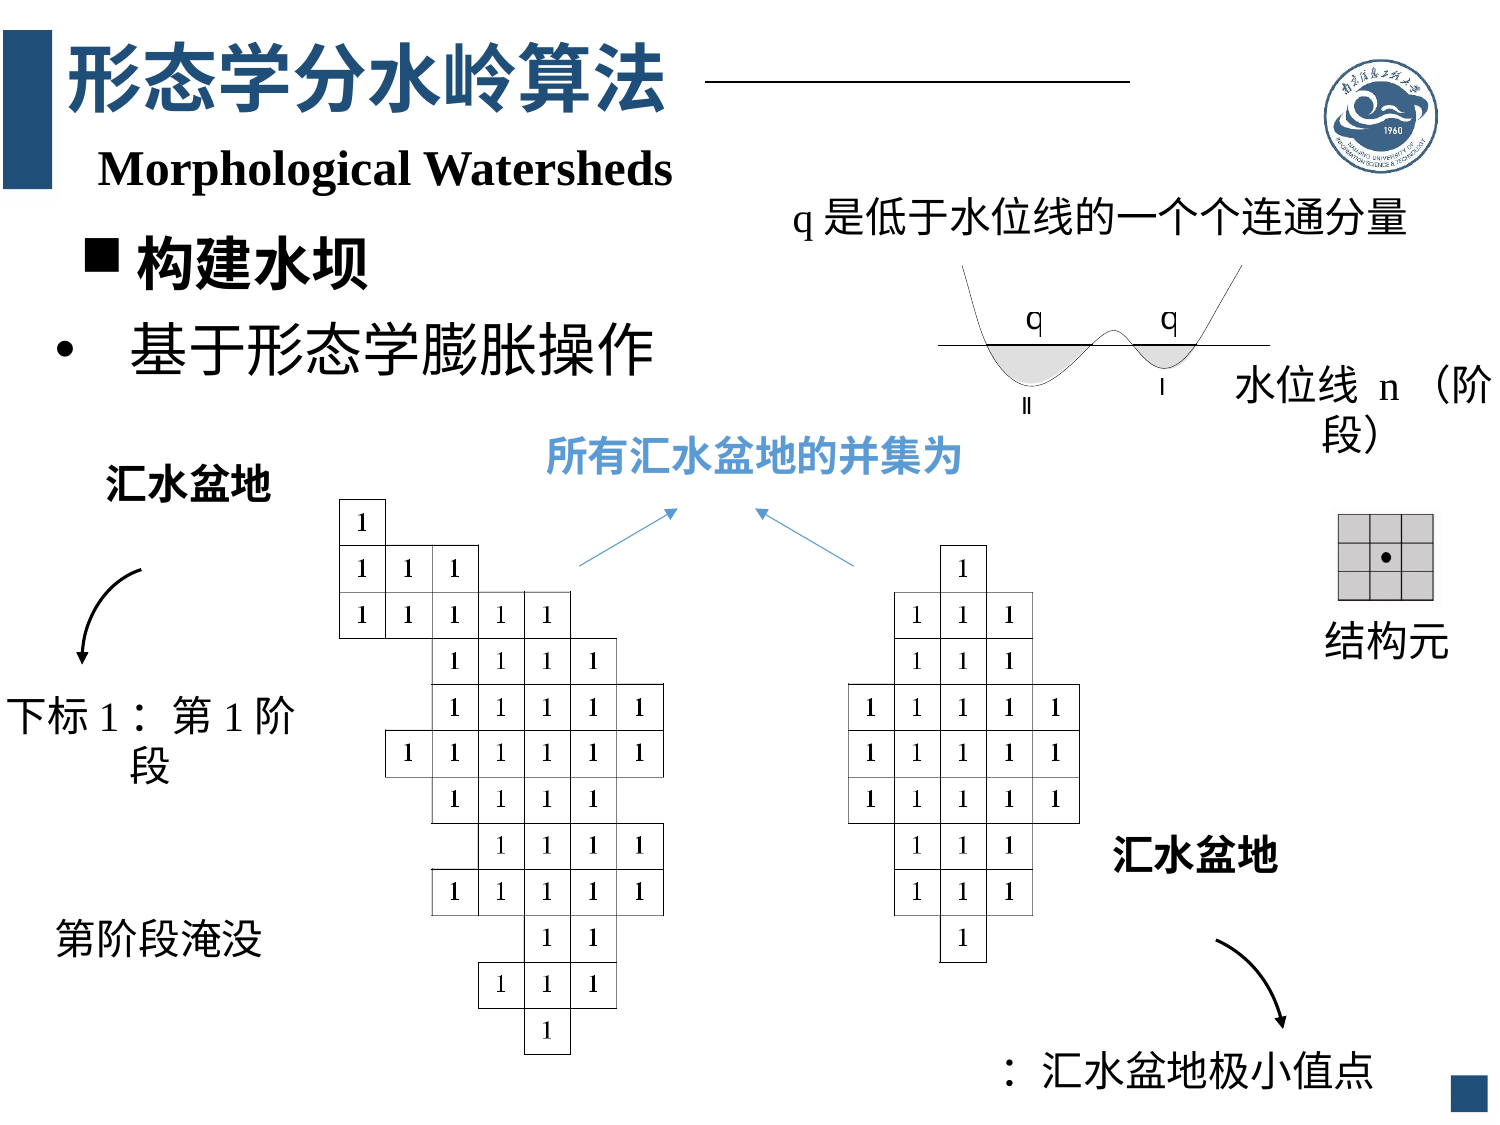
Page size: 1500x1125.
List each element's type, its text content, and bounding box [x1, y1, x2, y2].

text_box [76, 569, 163, 665]
picture [1308, 44, 1452, 185]
text_box 基于形态学膨胀操作 [40, 305, 936, 391]
text_box Morphological Watersheds [82, 102, 1142, 236]
picture [214, 262, 1273, 1107]
text_box [1196, 939, 1287, 1048]
text_box [2, 29, 53, 190]
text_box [754, 508, 854, 567]
text_box 基于形态学膨胀操作 [1273, 305, 1488, 391]
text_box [579, 508, 678, 567]
picture [1332, 508, 1442, 608]
text_box 下标1：第1阶段 [0, 682, 214, 798]
text_box q是低于水位线的一个个连通分量 [731, 183, 1470, 249]
text_box 构建水坝 [65, 219, 1488, 305]
text_box [1450, 1074, 1489, 1113]
text_box 结构元 [1281, 607, 1494, 673]
text_box 形态学分水岭算法 [52, 16, 702, 148]
